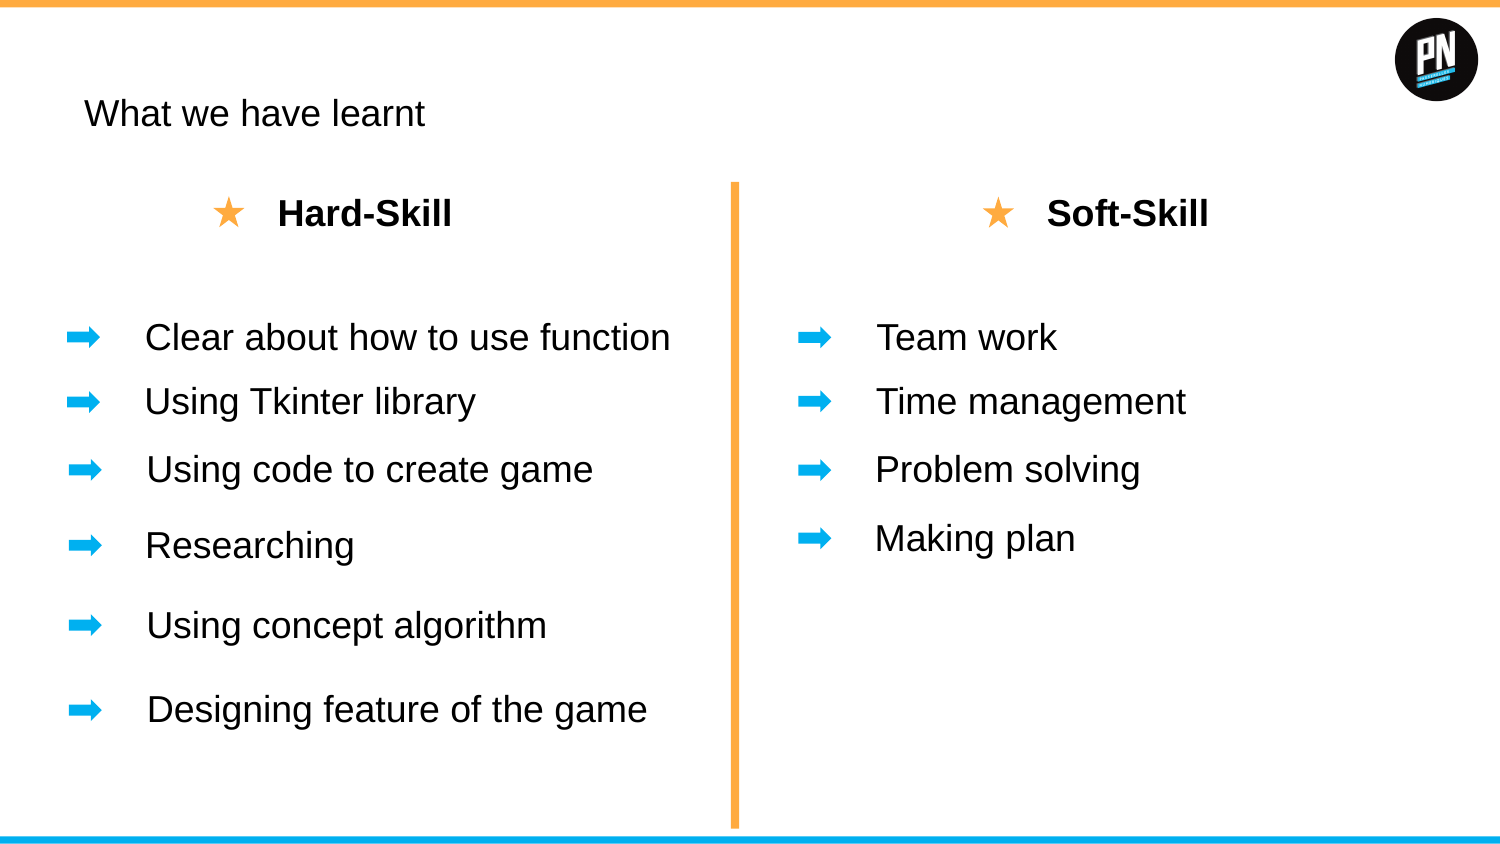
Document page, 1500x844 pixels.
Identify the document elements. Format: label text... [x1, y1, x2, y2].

text_box [796, 324, 834, 351]
text_box [729, 180, 741, 831]
text_box Using Tkinter library [129, 370, 492, 430]
text_box Problem solving [860, 438, 1156, 498]
text_box [796, 525, 834, 552]
text_box Team work [861, 305, 1073, 366]
text_box Time management [861, 369, 1202, 429]
text_box [66, 697, 104, 723]
text_box What we have learnt [69, 81, 441, 141]
picture [1394, 17, 1479, 102]
text_box [66, 612, 104, 638]
text_box [796, 457, 834, 483]
text_box Making plan [859, 506, 1092, 566]
text_box [0, 834, 1500, 844]
text_box Hard-Skill [262, 181, 468, 242]
text_box [66, 456, 104, 483]
text_box Researching [130, 513, 370, 574]
text_box [0, 0, 1500, 10]
text_box [66, 532, 104, 559]
text_box [980, 194, 1016, 230]
text_box [211, 193, 247, 229]
text_box [796, 388, 834, 415]
text_box [65, 324, 103, 350]
text_box Using concept algorithm [131, 593, 574, 653]
text_box Using code to create game [131, 437, 609, 498]
text_box Designing feature of the game [132, 678, 664, 738]
text_box [65, 389, 103, 415]
text_box Clear about how to use function [130, 305, 687, 365]
text_box Soft-Skill [1032, 181, 1225, 242]
